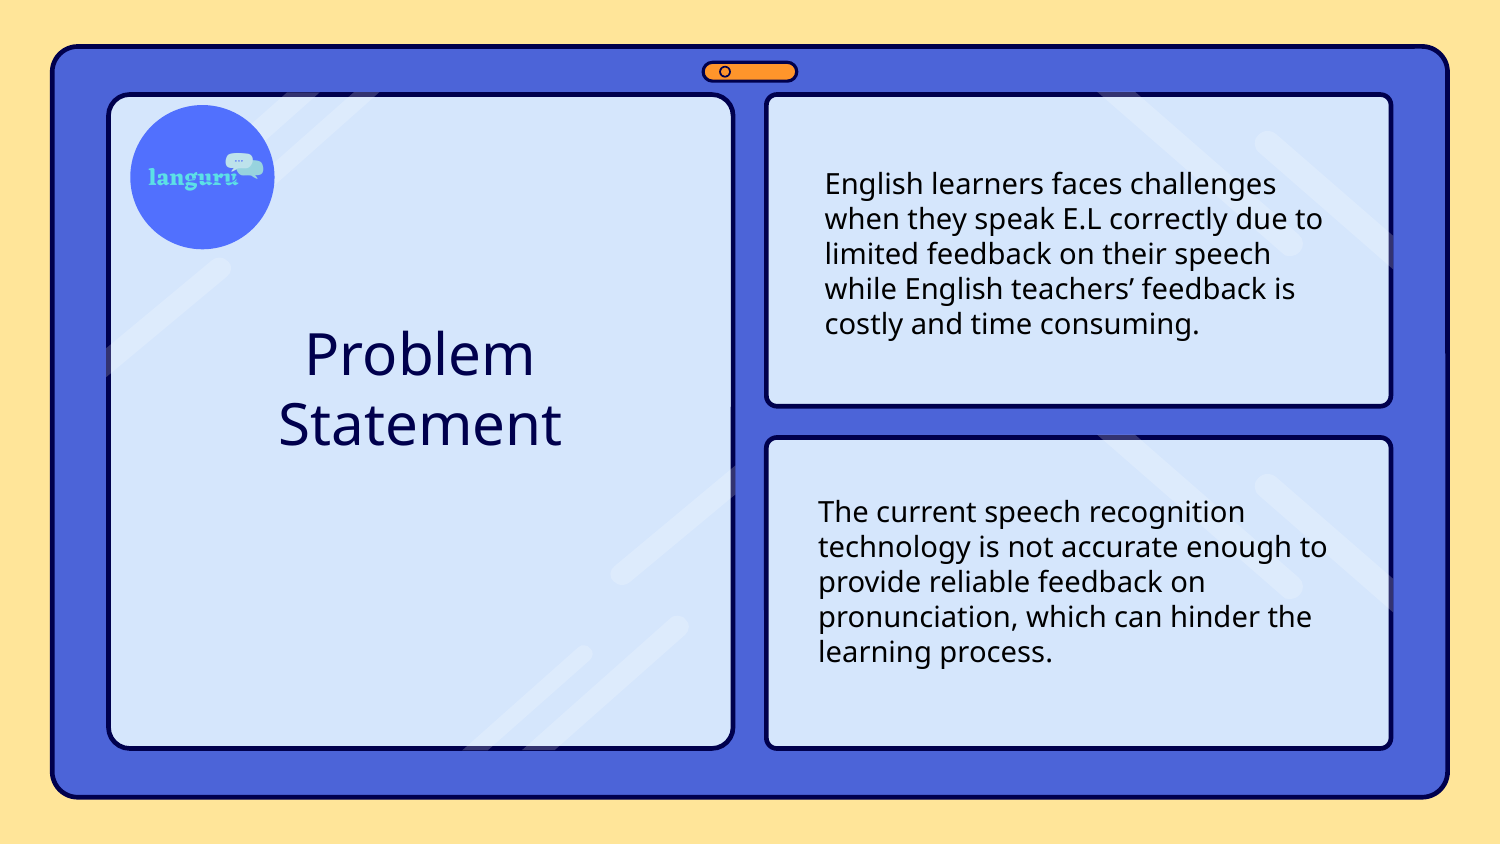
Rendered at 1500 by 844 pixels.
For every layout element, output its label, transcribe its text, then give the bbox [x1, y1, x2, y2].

title Problem Statement [206, 321, 635, 523]
subtitle The current speech recognition technology is not accurate enough to provide reliable feedback on pronunciation, which can hinder the learning process. [803, 522, 1347, 680]
subtitle English learners faces challenges when they speak E.L correctly due to limited feedback on their speech while English teachers’ feedback is costly and time consuming. [809, 194, 1354, 352]
picture [130, 104, 275, 250]
